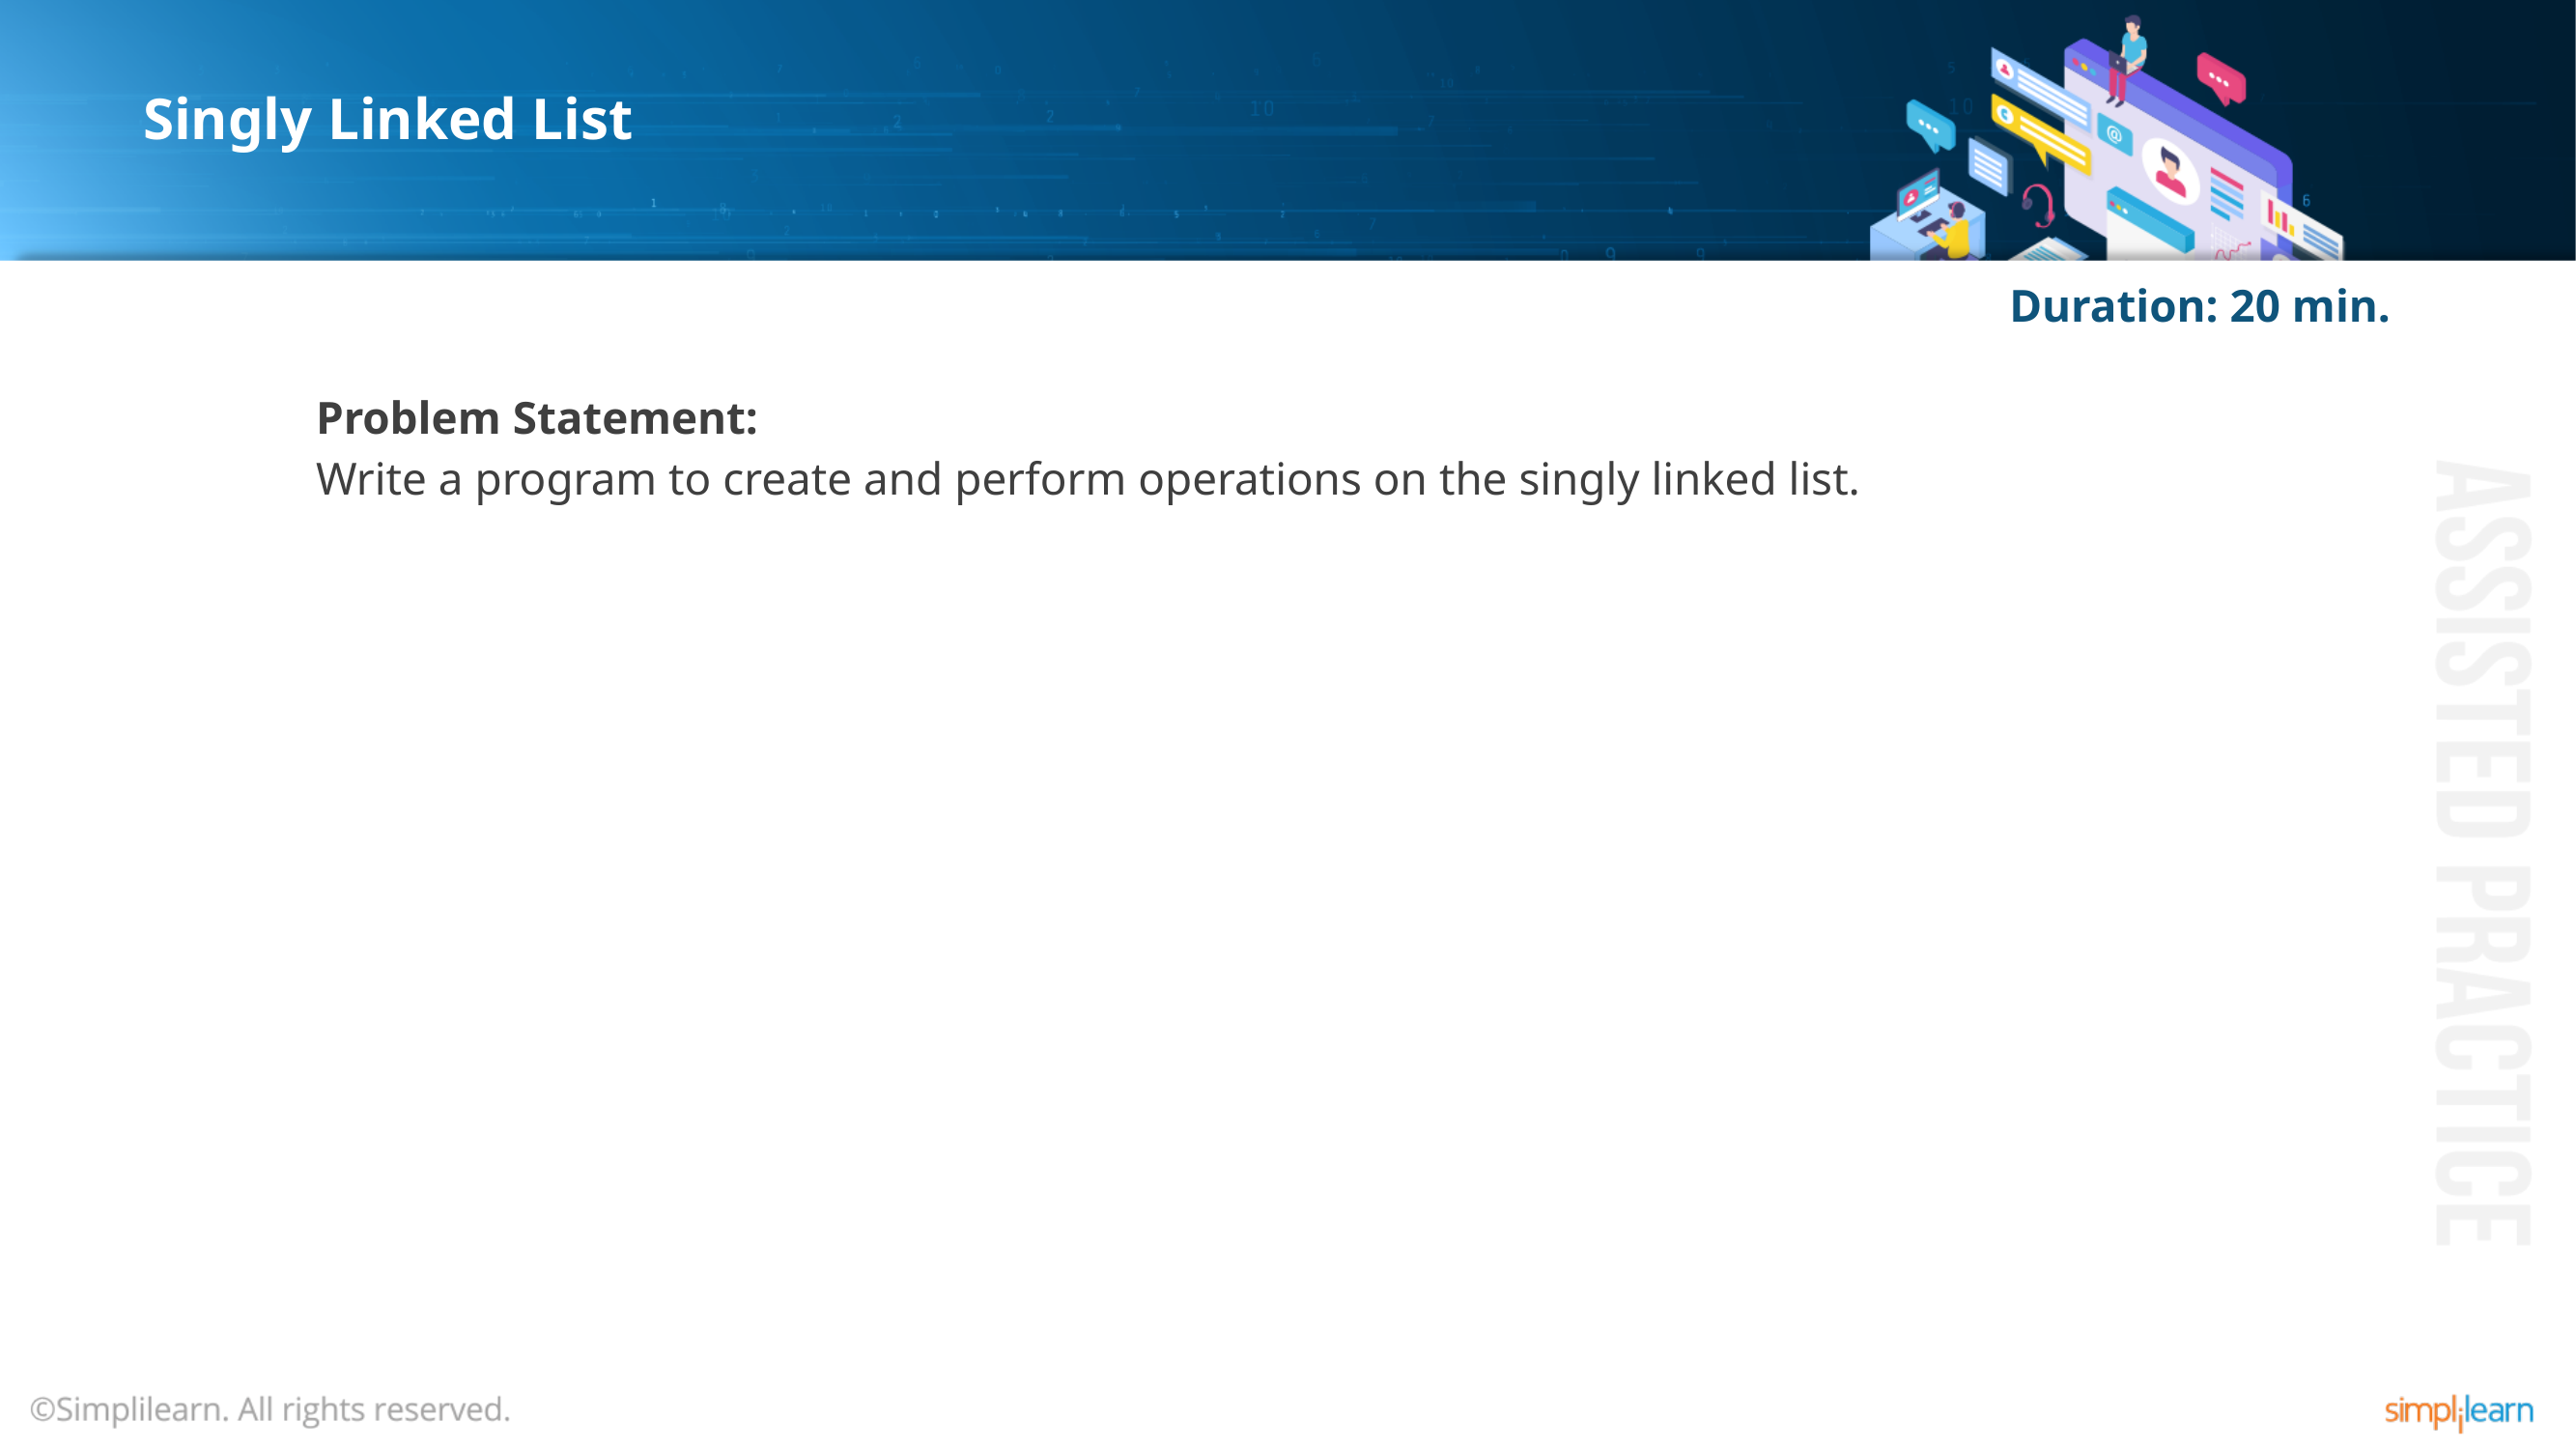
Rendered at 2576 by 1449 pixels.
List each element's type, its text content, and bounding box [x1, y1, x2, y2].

title Singly Linked List [128, 69, 1819, 175]
picture [0, 0, 2576, 1449]
list Problem Statement: Write a program to create and perform operations on the singly linked list. [301, 374, 2275, 1251]
text_box Duration: 20 min. [1995, 279, 2548, 337]
